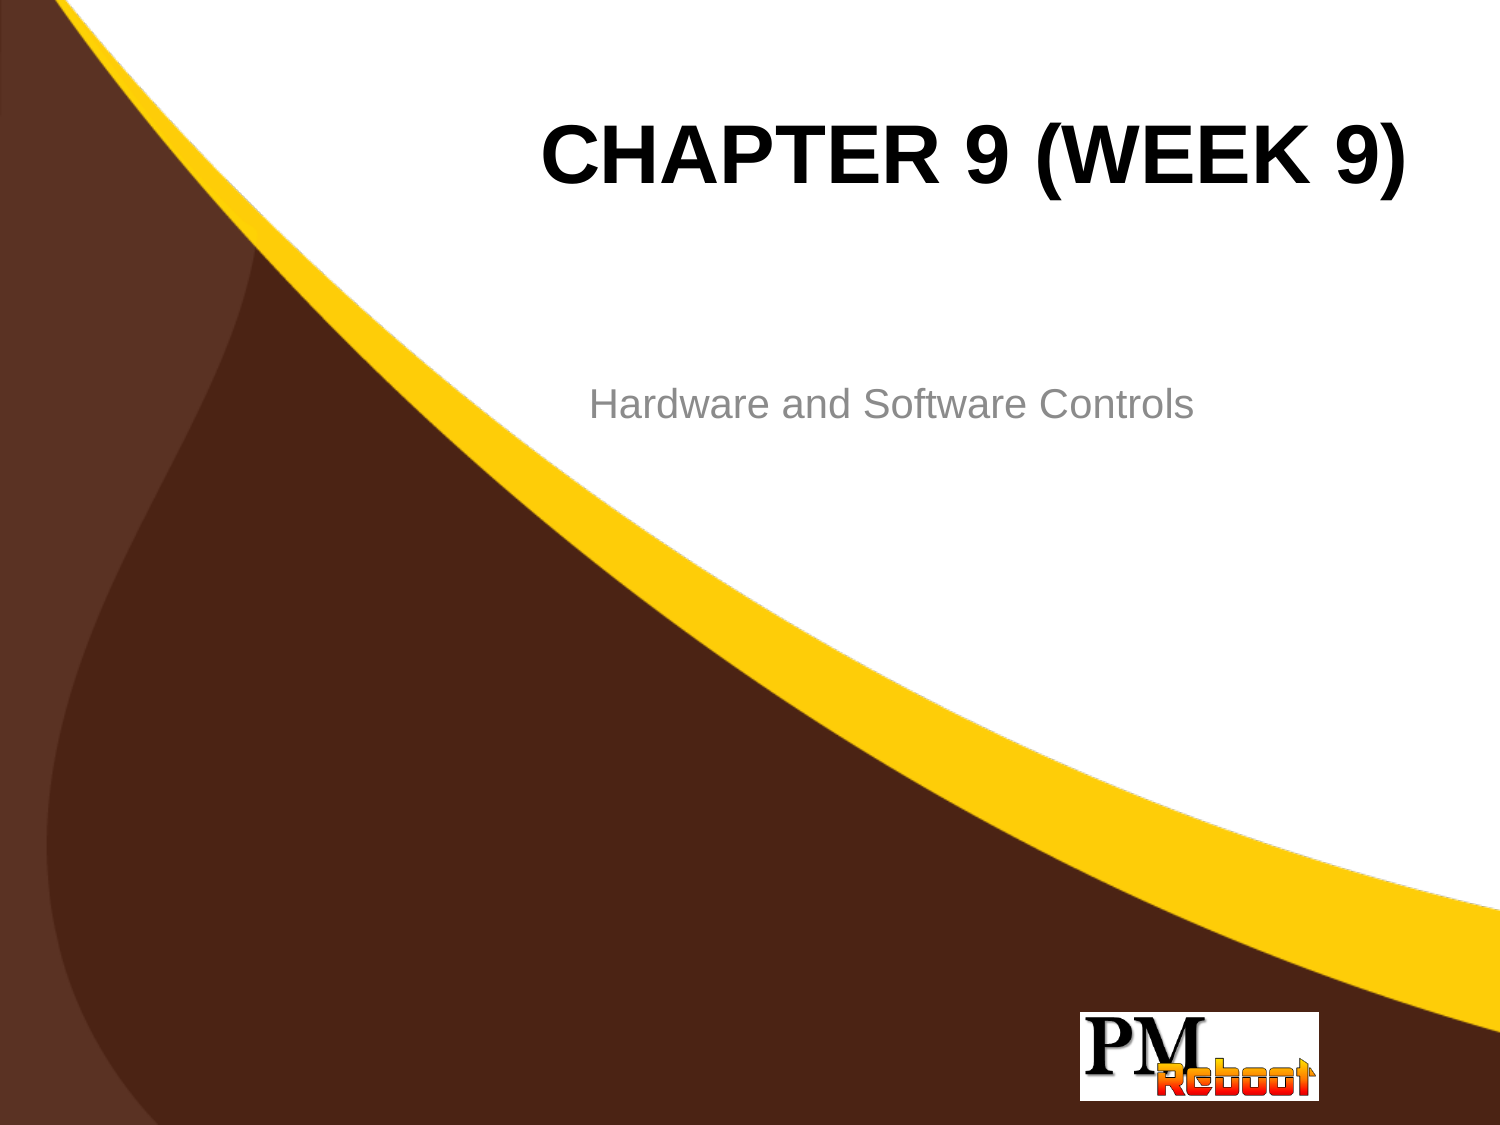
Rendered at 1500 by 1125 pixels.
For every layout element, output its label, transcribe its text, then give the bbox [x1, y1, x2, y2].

list Hardware and Software Controls [573, 315, 1472, 434]
title Chapter 9 (week 9) [525, 92, 1472, 316]
picture [0, 0, 1500, 1125]
